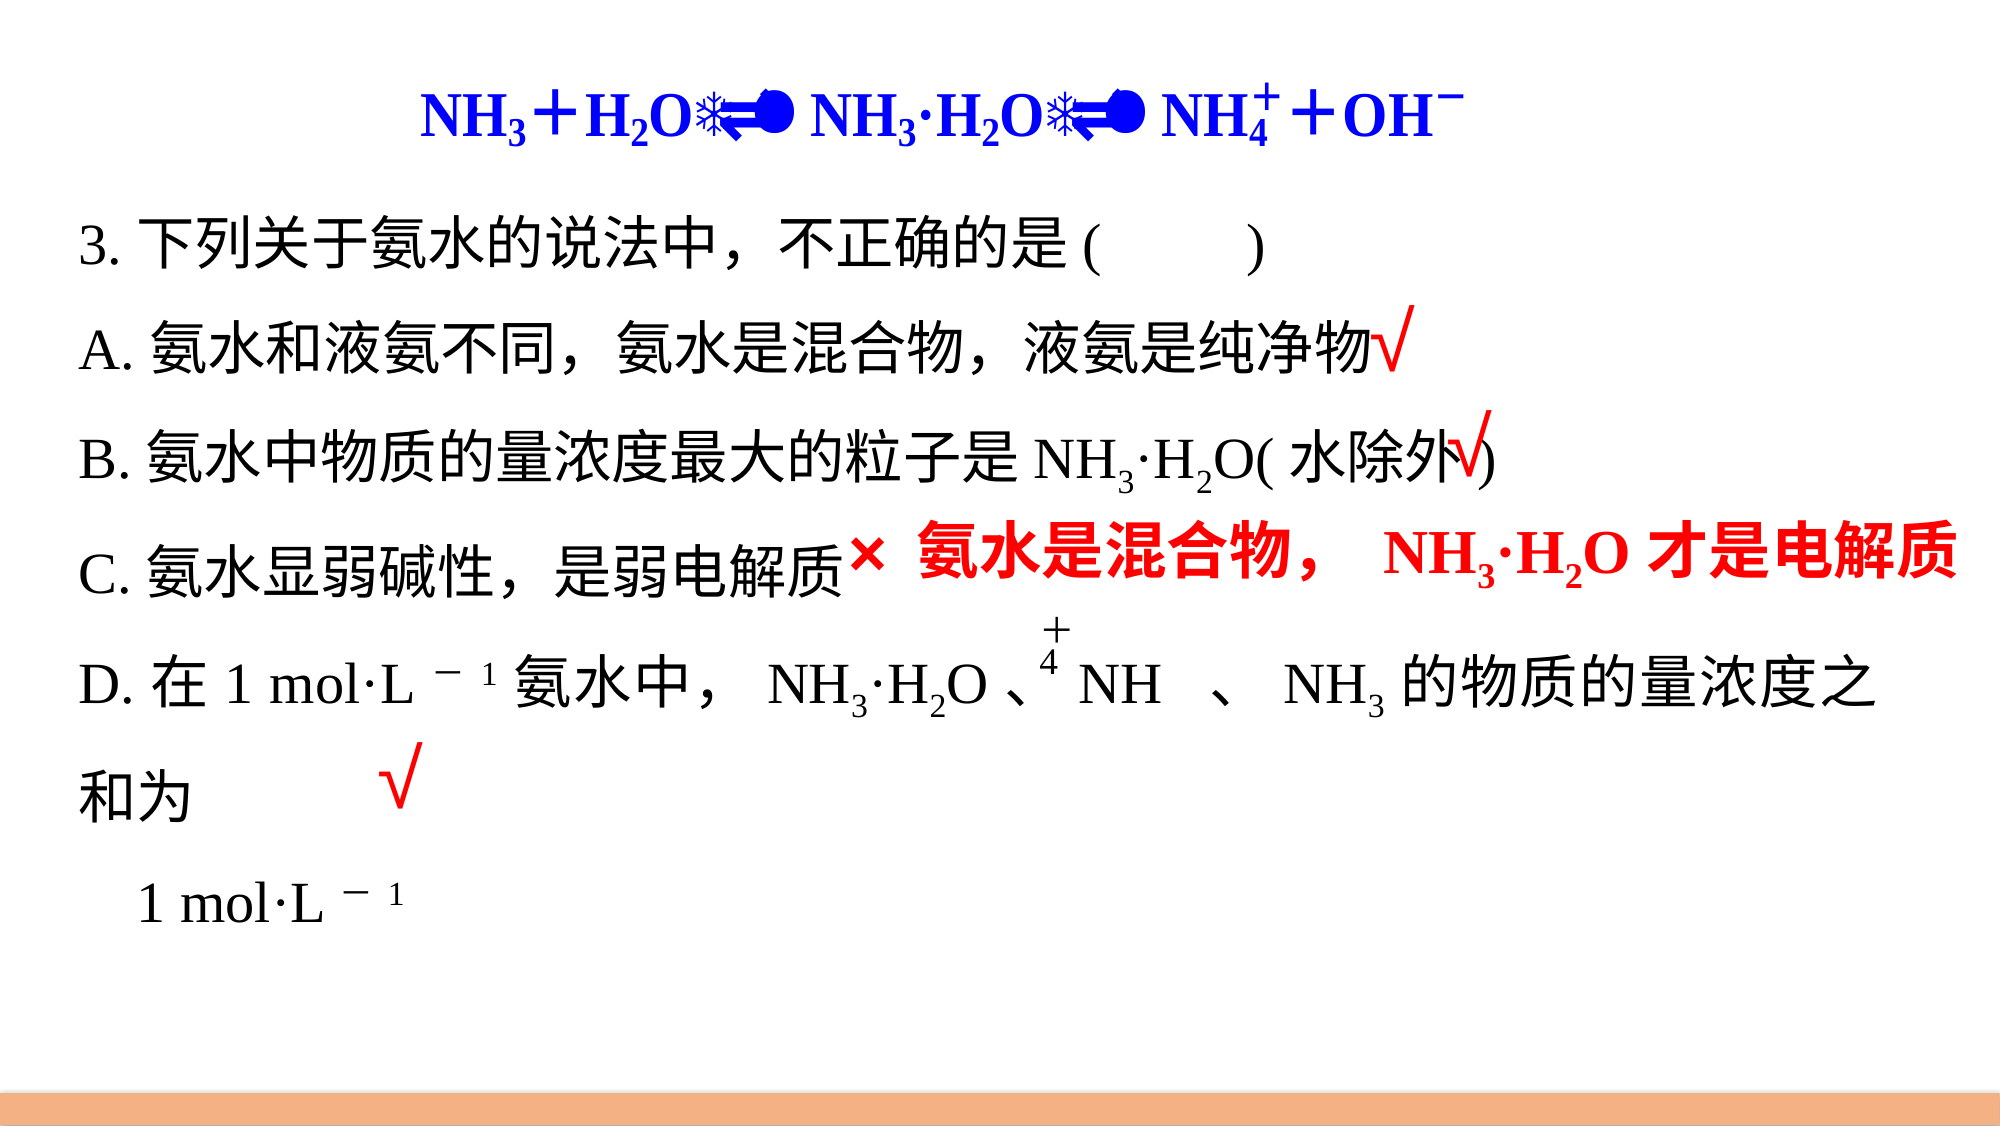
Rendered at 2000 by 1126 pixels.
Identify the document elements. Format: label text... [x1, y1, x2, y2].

text_box [0, 1092, 2000, 1126]
text_box √ [1354, 281, 1431, 396]
text_box 3.下列关于氨水的说法中，不正确的是( ) A.氨水和液氨不同，氨水是混合物，液氨是纯净物 B.氨水中物质的量浓度最大的粒子是NH3·H2O(水除外) C.氨水显弱碱性，是弱电解质 D.在1 mol·L－1氨水中，NH3·H2O、NH 、NH3的物质的量浓度之和为 1 mol·L－1 [58, 160, 1898, 945]
text_box 氨水是混合物， NH3·H2O才是电解质 [902, 503, 1974, 604]
text_box √ [362, 718, 439, 833]
text_box × [833, 502, 903, 597]
text_box √ [1431, 385, 1507, 501]
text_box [420, 50, 2000, 206]
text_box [1039, 598, 1122, 716]
